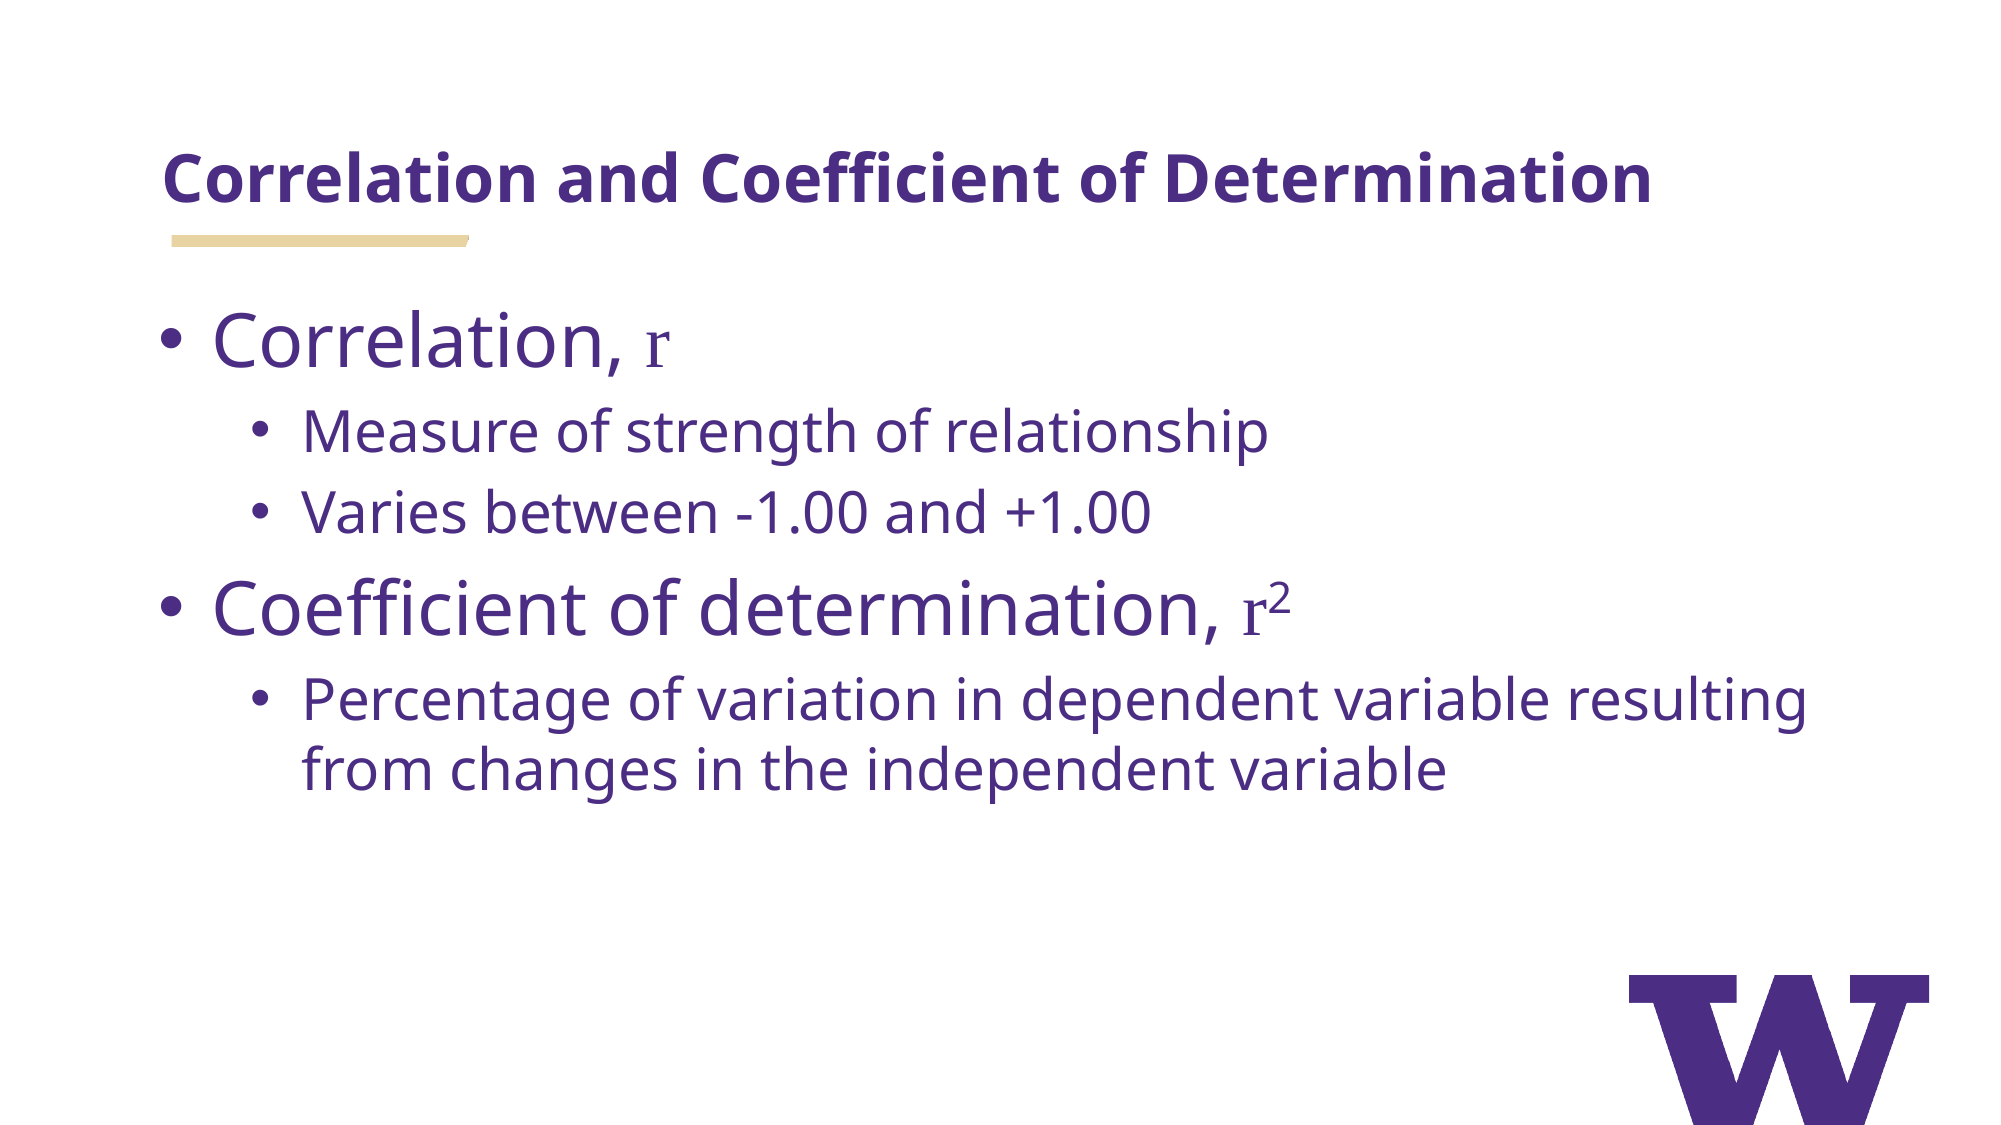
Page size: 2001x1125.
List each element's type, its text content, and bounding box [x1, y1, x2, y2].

picture [171, 235, 469, 247]
list Correlation, r Measure of strength of relationship Varies between -1.00 and +1.00 Coefficient of determination, r2 Percentage of variation in dependent variable resulting from changes in the independent variable [144, 284, 1937, 944]
picture [1629, 975, 1930, 1125]
title Correlation and Coefficient of Determination [146, 60, 1937, 224]
